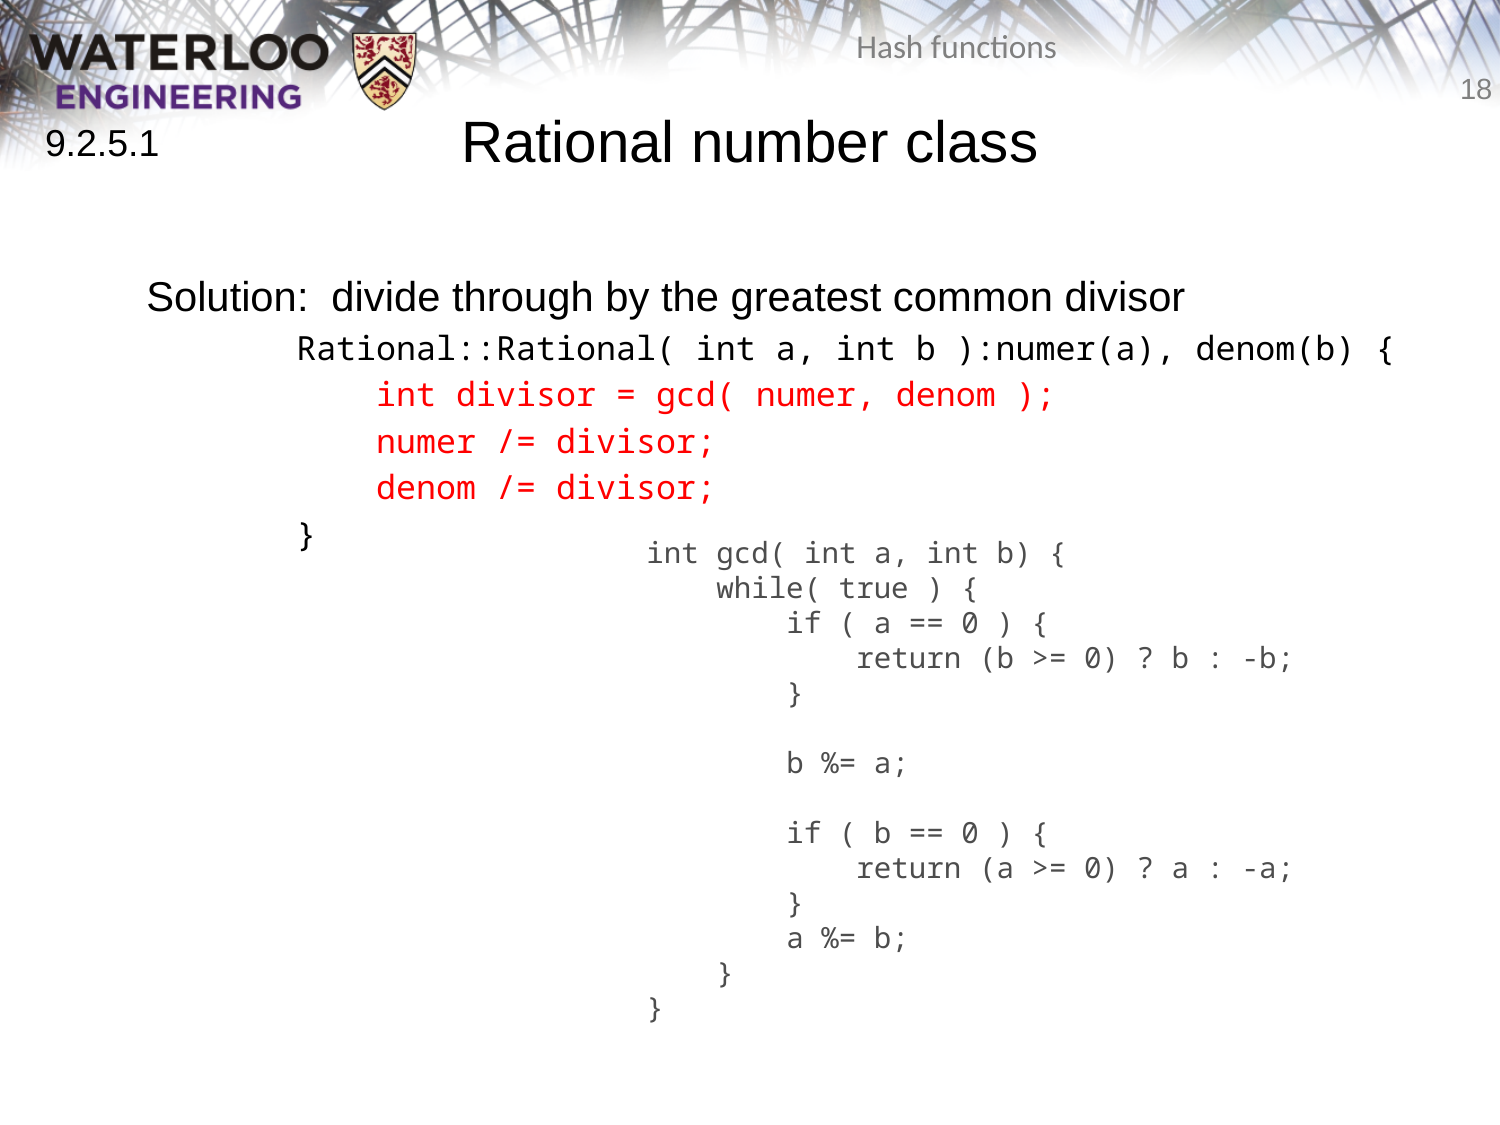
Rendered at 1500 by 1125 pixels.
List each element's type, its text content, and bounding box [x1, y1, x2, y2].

title Rational number class [74, 44, 1426, 233]
text_box 9.2.5.1 [30, 111, 175, 172]
list Solution: divide through by the greatest common divisor Rational::Rational( int a, int b ):numer(a), denom(b) { int divisor = gcd( numer, denom ); numer /= divisor; denom /= divisor; } [74, 262, 1426, 1006]
text_box int gcd( int a, int b) { while( true ) { if ( a == 0 ) { return (b >= 0) ? b : -b; } b %= a; if ( b == 0 ) { return (a >= 0) ? a : -a; } a %= b; } } [631, 527, 1495, 1032]
picture [0, 0, 1500, 1125]
